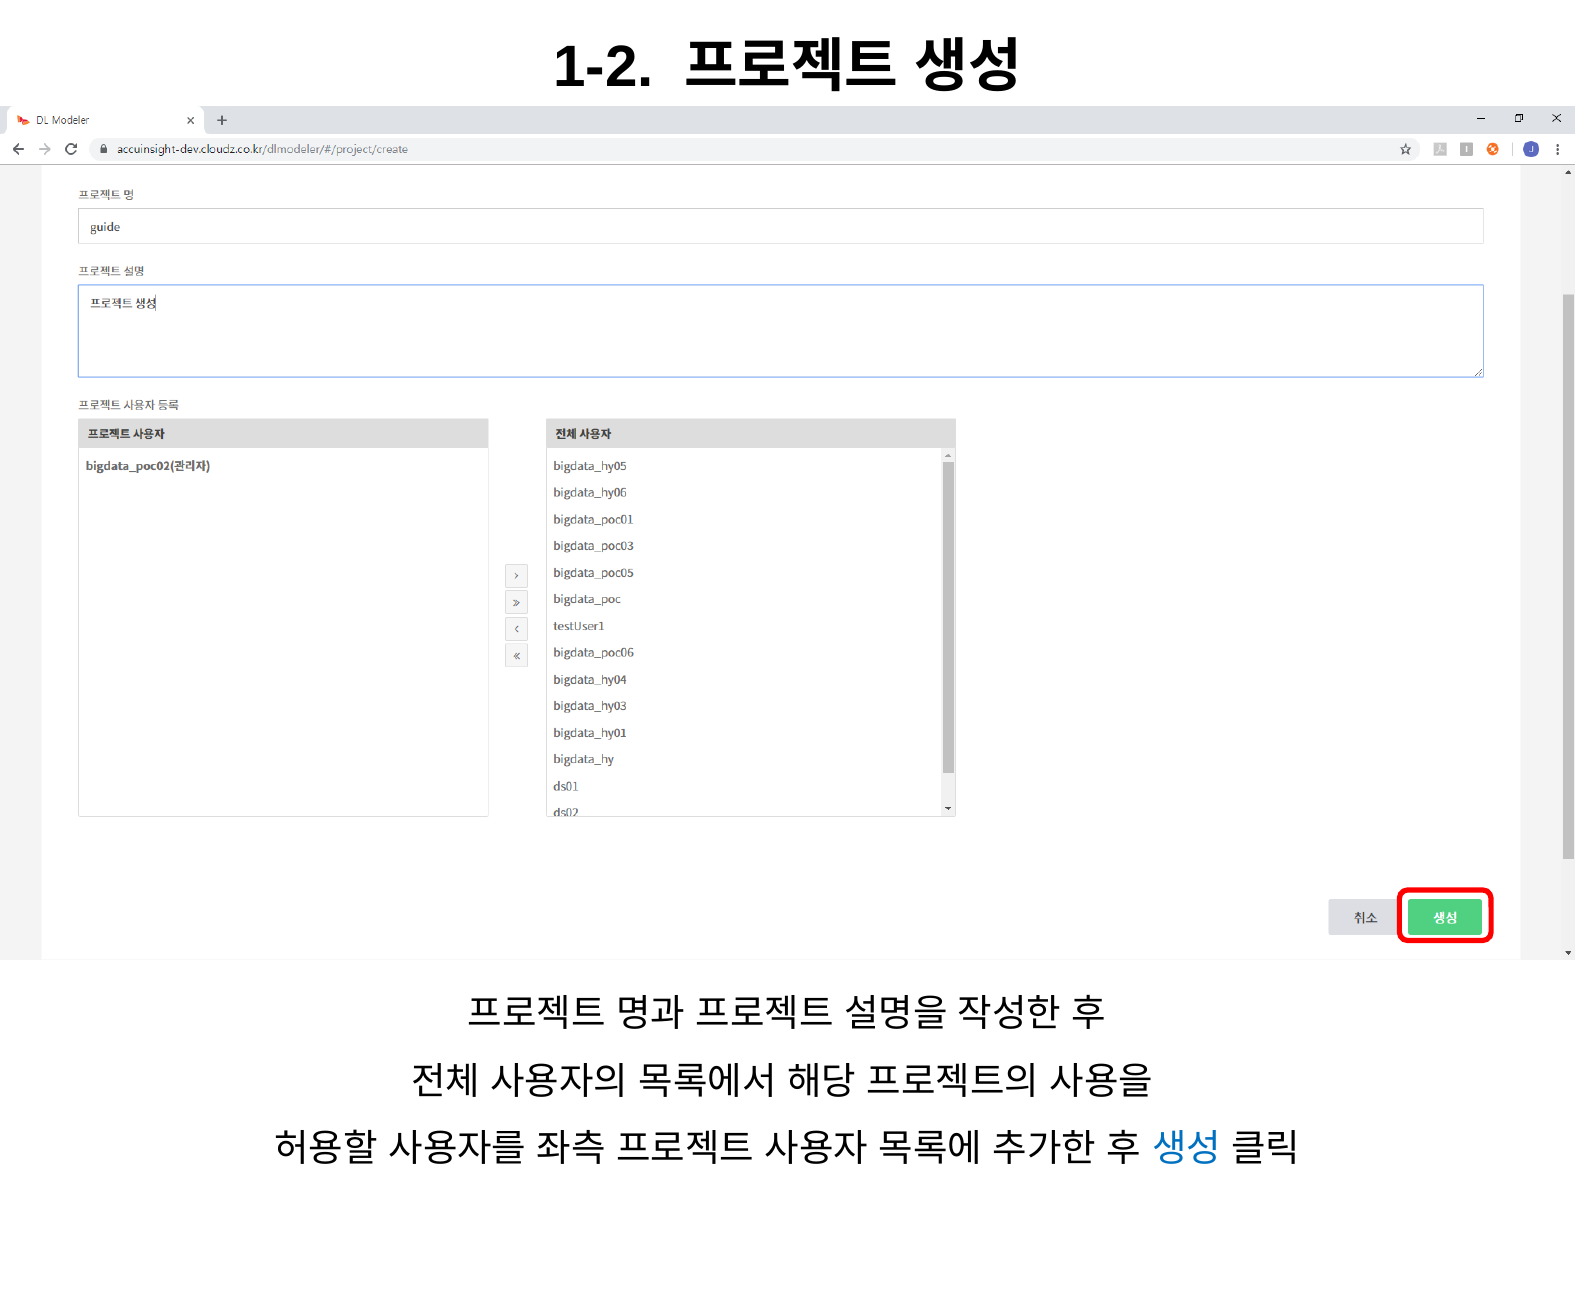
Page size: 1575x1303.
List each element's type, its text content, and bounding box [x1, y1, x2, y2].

text_box 1-2. 프로젝트 생성 [0, 20, 1575, 106]
picture [0, 106, 1575, 960]
text_box 프로젝트 명과 프로젝트 설명을 작성한 후 전체 사용자의 목록에서 해당 프로젝트의 사용을 허용할 사용자를 좌측 프로젝트 사용자 목록에 추가한 후 생성 클릭 [0, 960, 1575, 1177]
